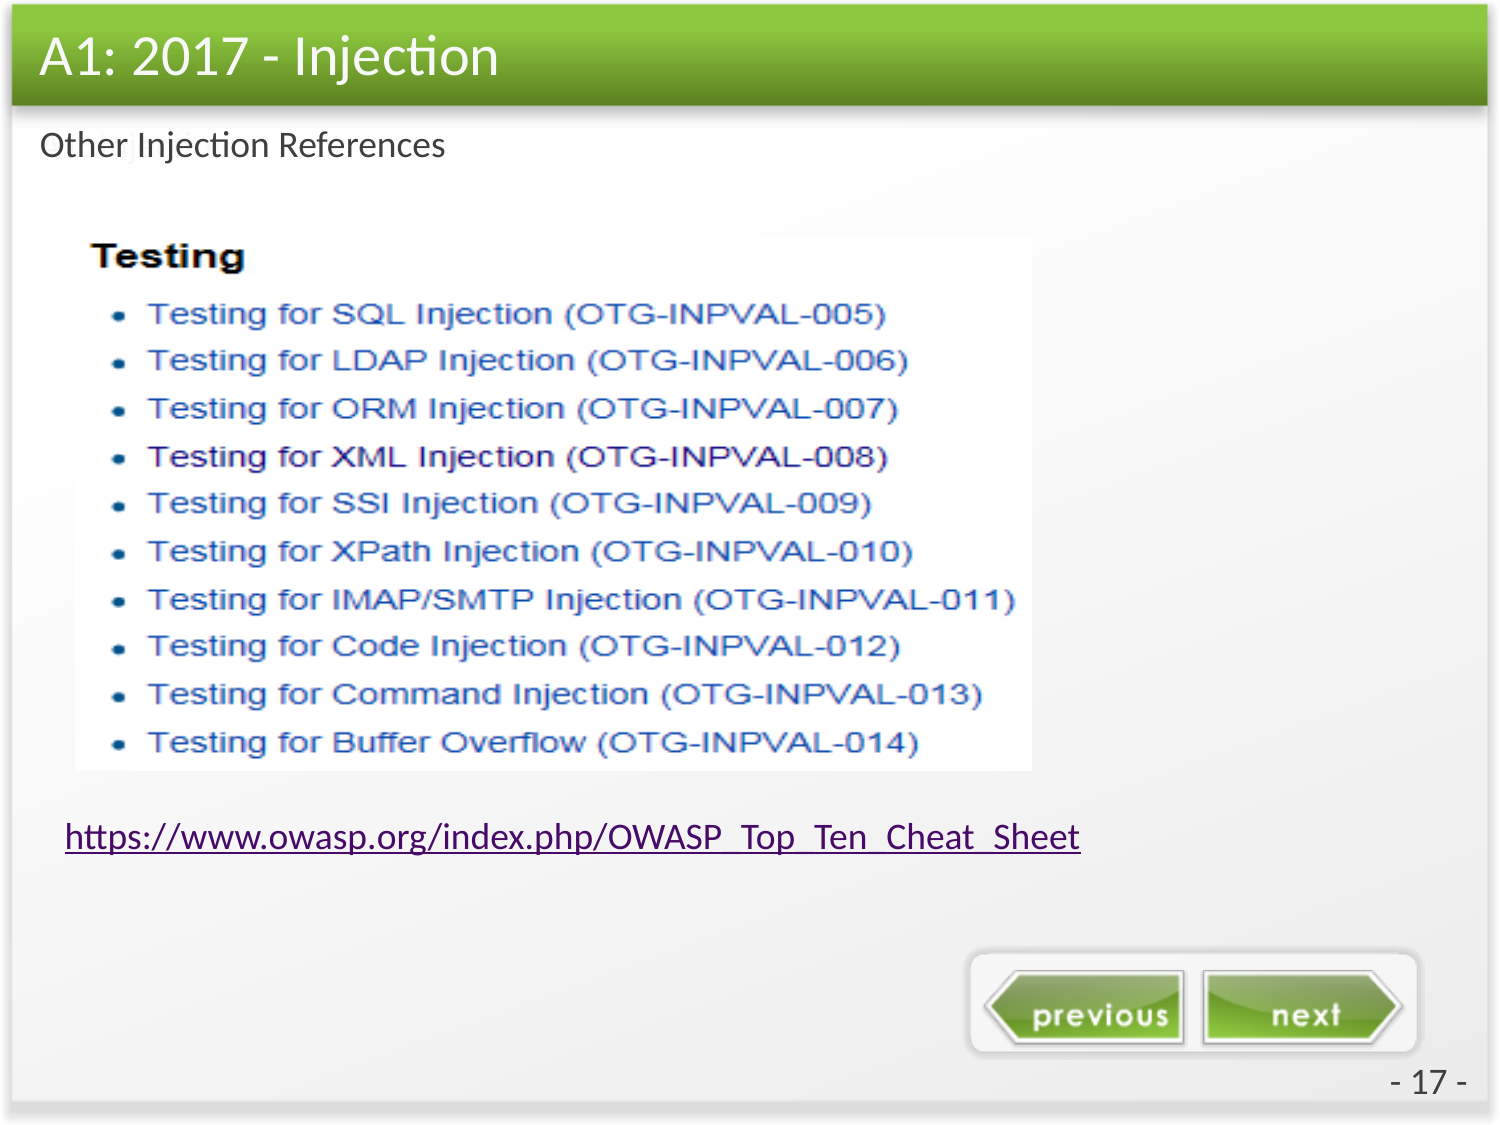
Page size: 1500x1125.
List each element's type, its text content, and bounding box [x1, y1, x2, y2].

slide_number - 17 - [1374, 1050, 1488, 1088]
picture [0, 0, 1500, 1125]
picture [74, 236, 1033, 771]
title A1: 2017 - Injection [24, 10, 1475, 99]
list Other Injection References [24, 112, 1475, 175]
list https://www.owasp.org/index.php/OWASP_Top_Ten_Cheat_Sheet [49, 174, 1500, 788]
